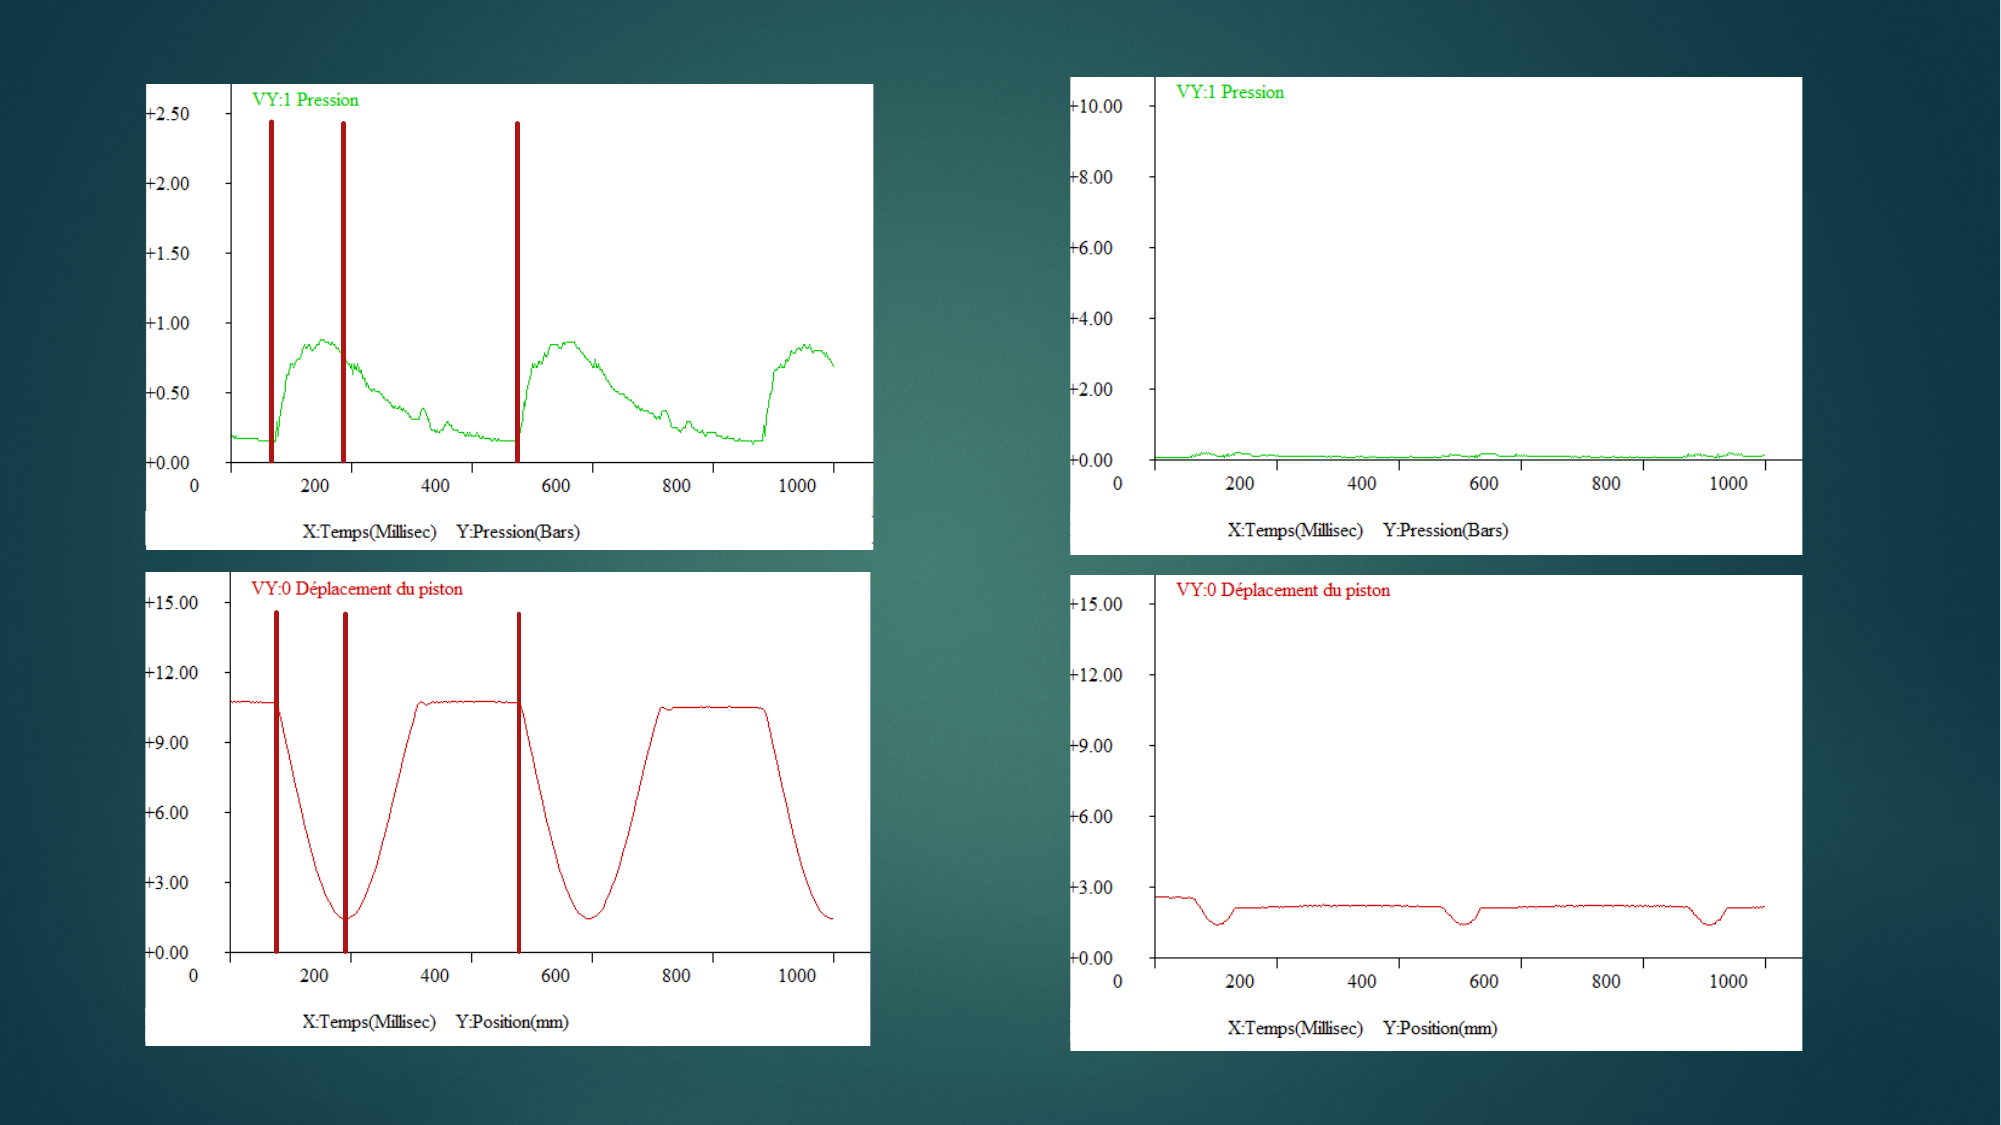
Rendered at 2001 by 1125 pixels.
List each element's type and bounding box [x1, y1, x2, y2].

picture [1069, 575, 1803, 1052]
picture [1069, 76, 1803, 555]
picture [145, 572, 871, 1046]
picture [145, 84, 874, 551]
